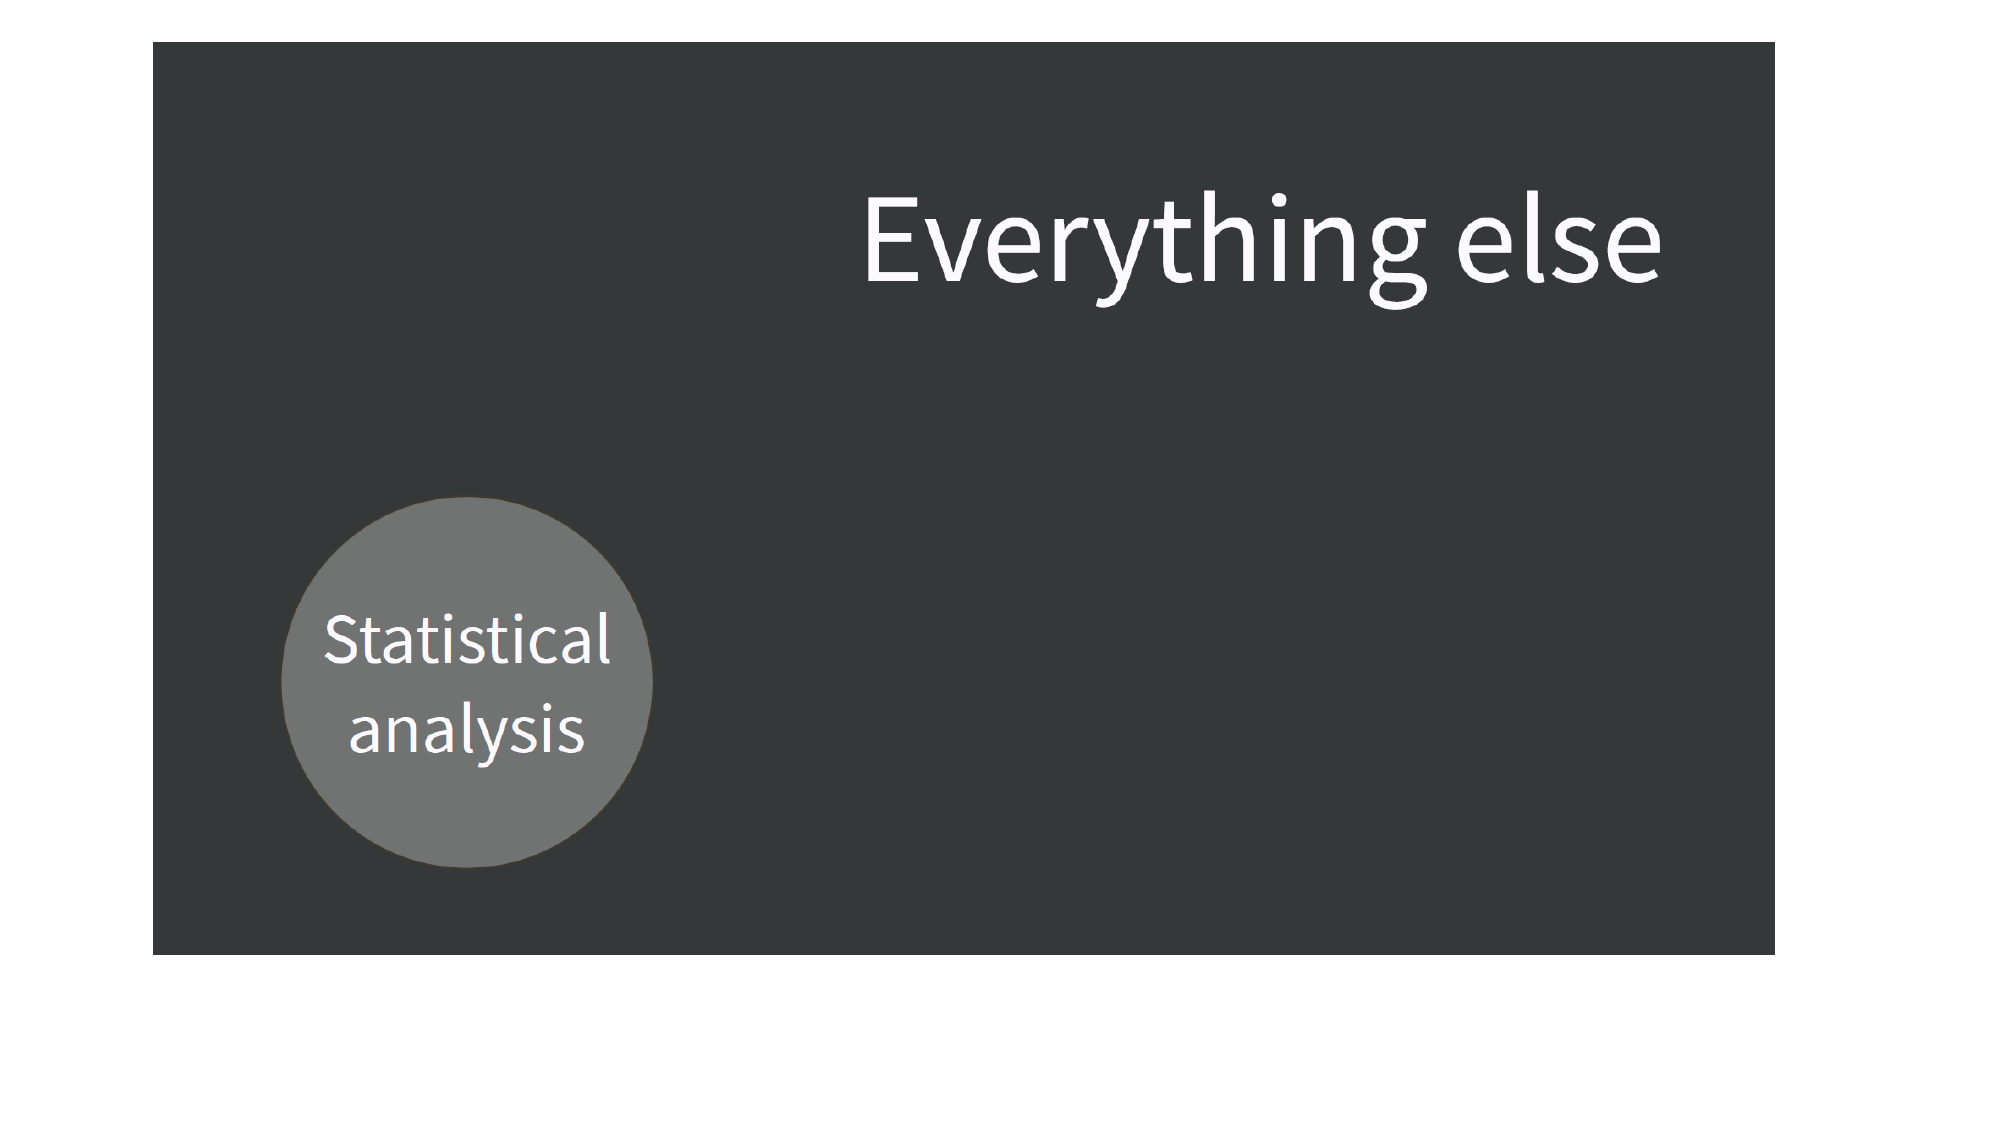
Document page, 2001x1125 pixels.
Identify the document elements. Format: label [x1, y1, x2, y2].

picture [153, 42, 1775, 955]
